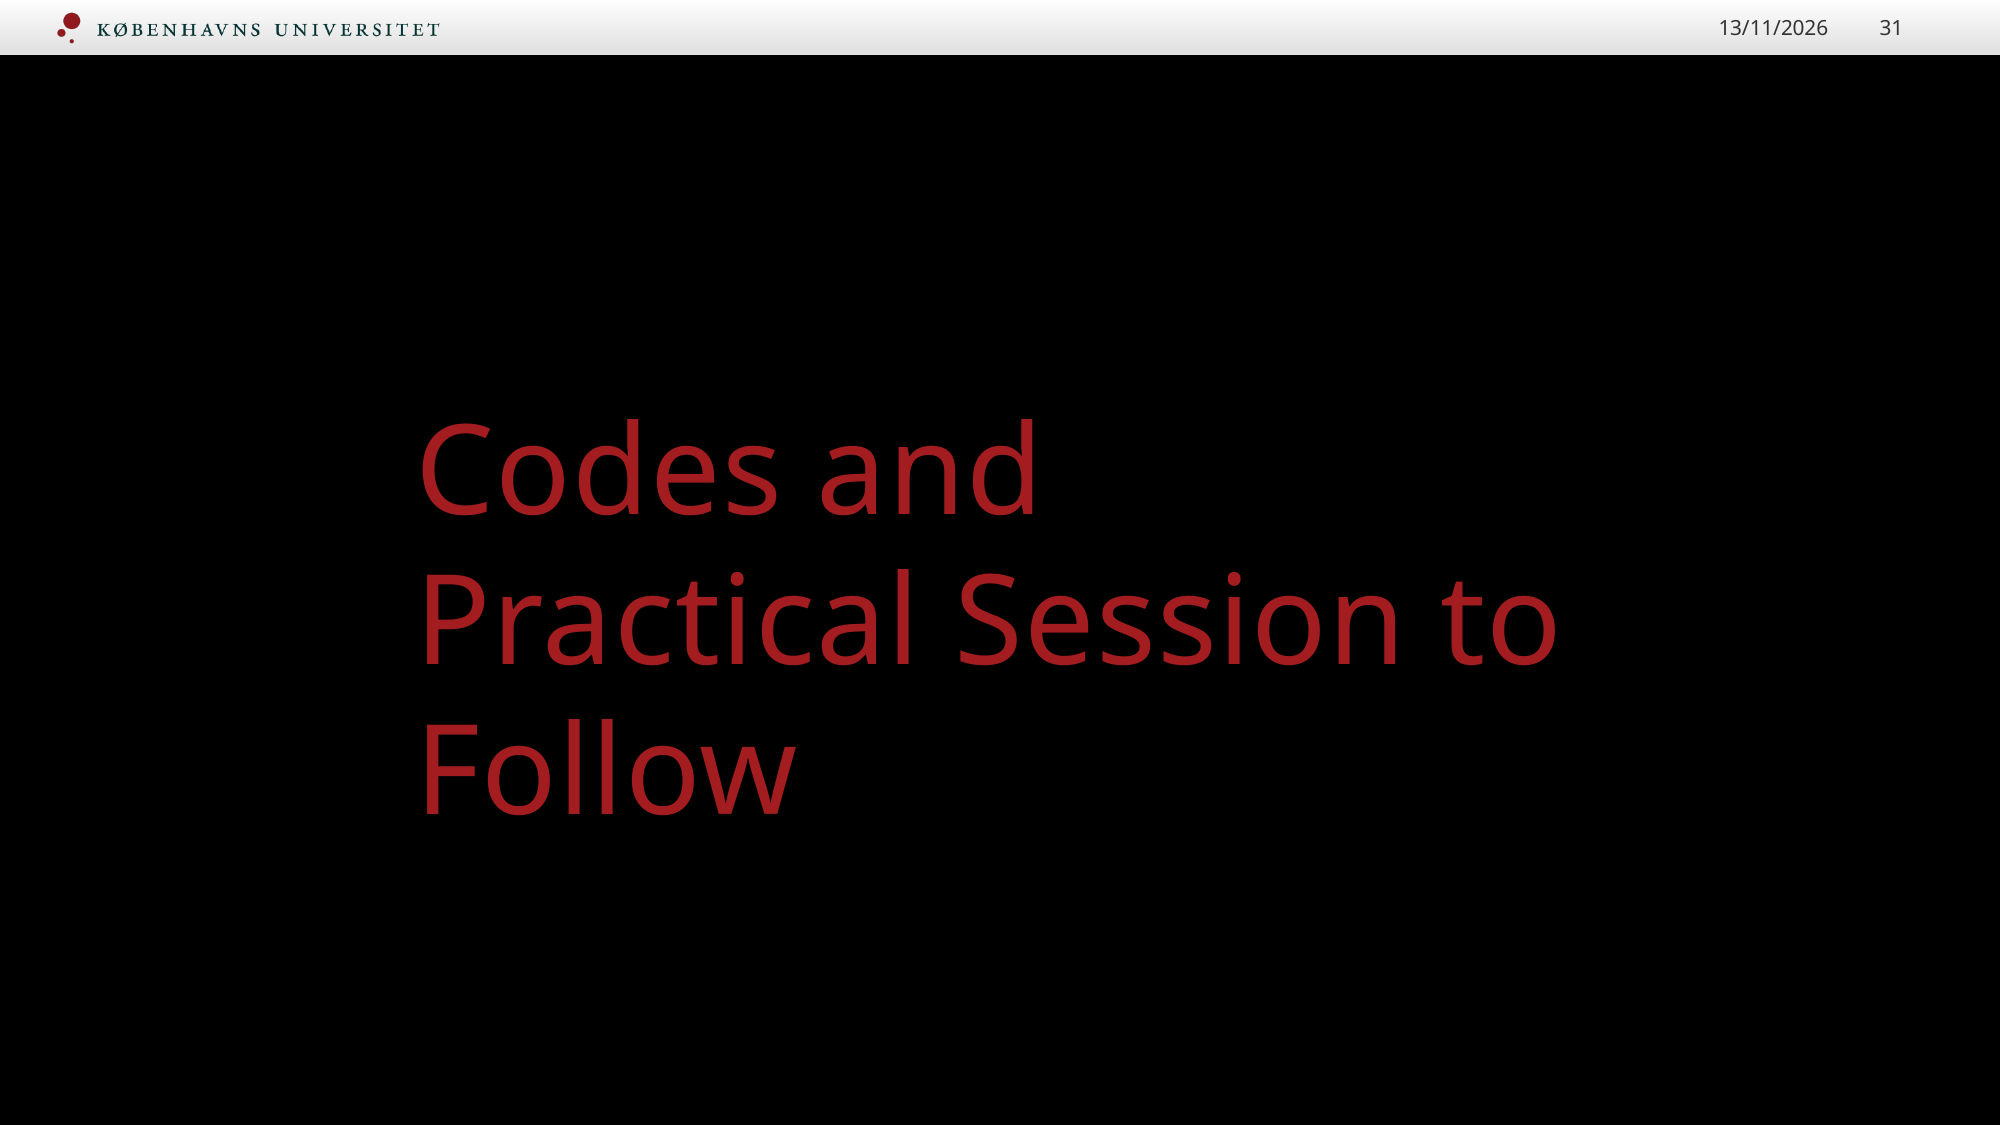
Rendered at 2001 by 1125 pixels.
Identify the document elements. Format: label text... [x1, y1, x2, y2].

slide_number 31 [1840, 14, 1904, 43]
title Codes and Practical Session to Follow [415, 389, 1585, 736]
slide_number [1694, 14, 1829, 43]
picture [91, 15, 476, 42]
